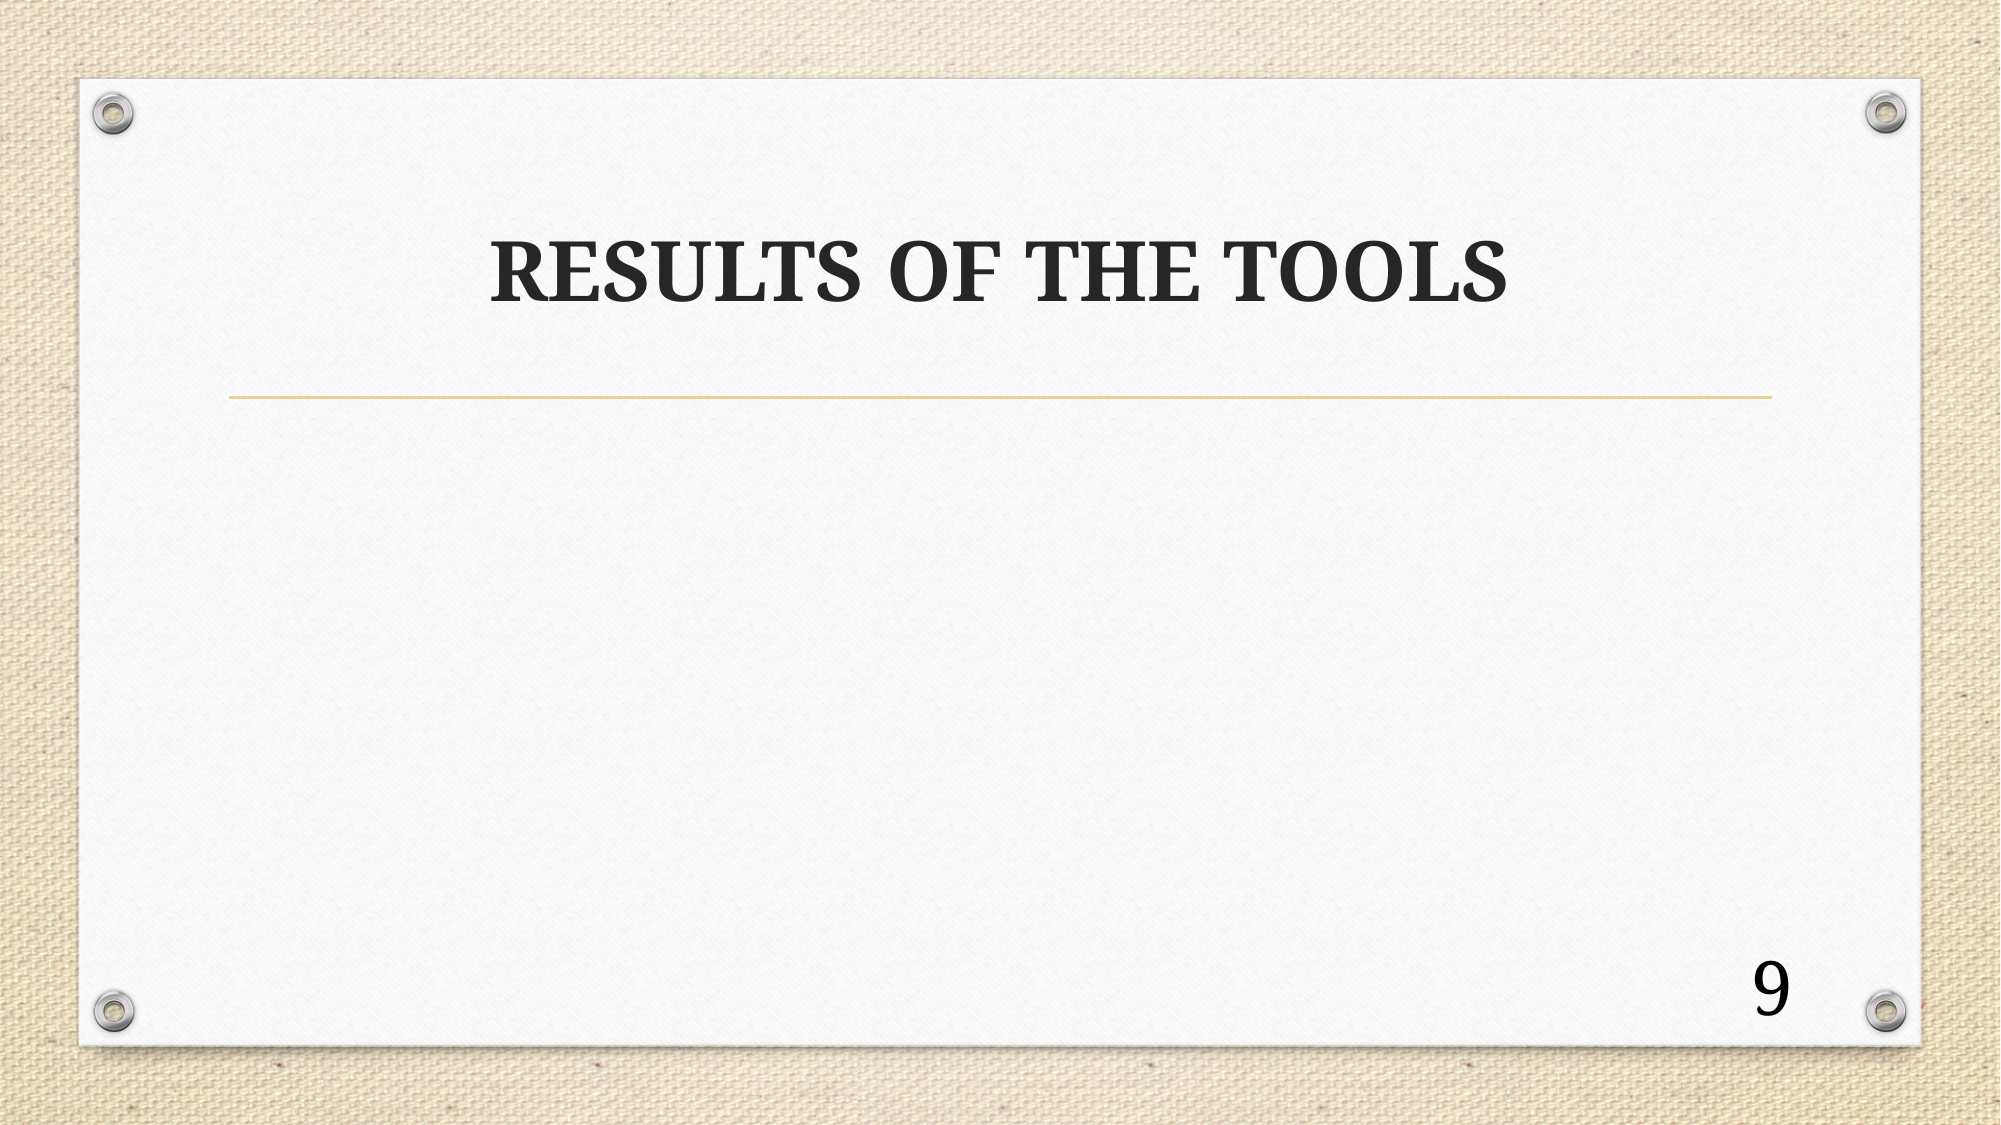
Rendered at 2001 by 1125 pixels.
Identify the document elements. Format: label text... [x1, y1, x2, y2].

title RESULTS OF THE TOOLS [212, 161, 1788, 375]
picture [0, 0, 2001, 1125]
slide_number 9 [1719, 968, 1809, 1015]
